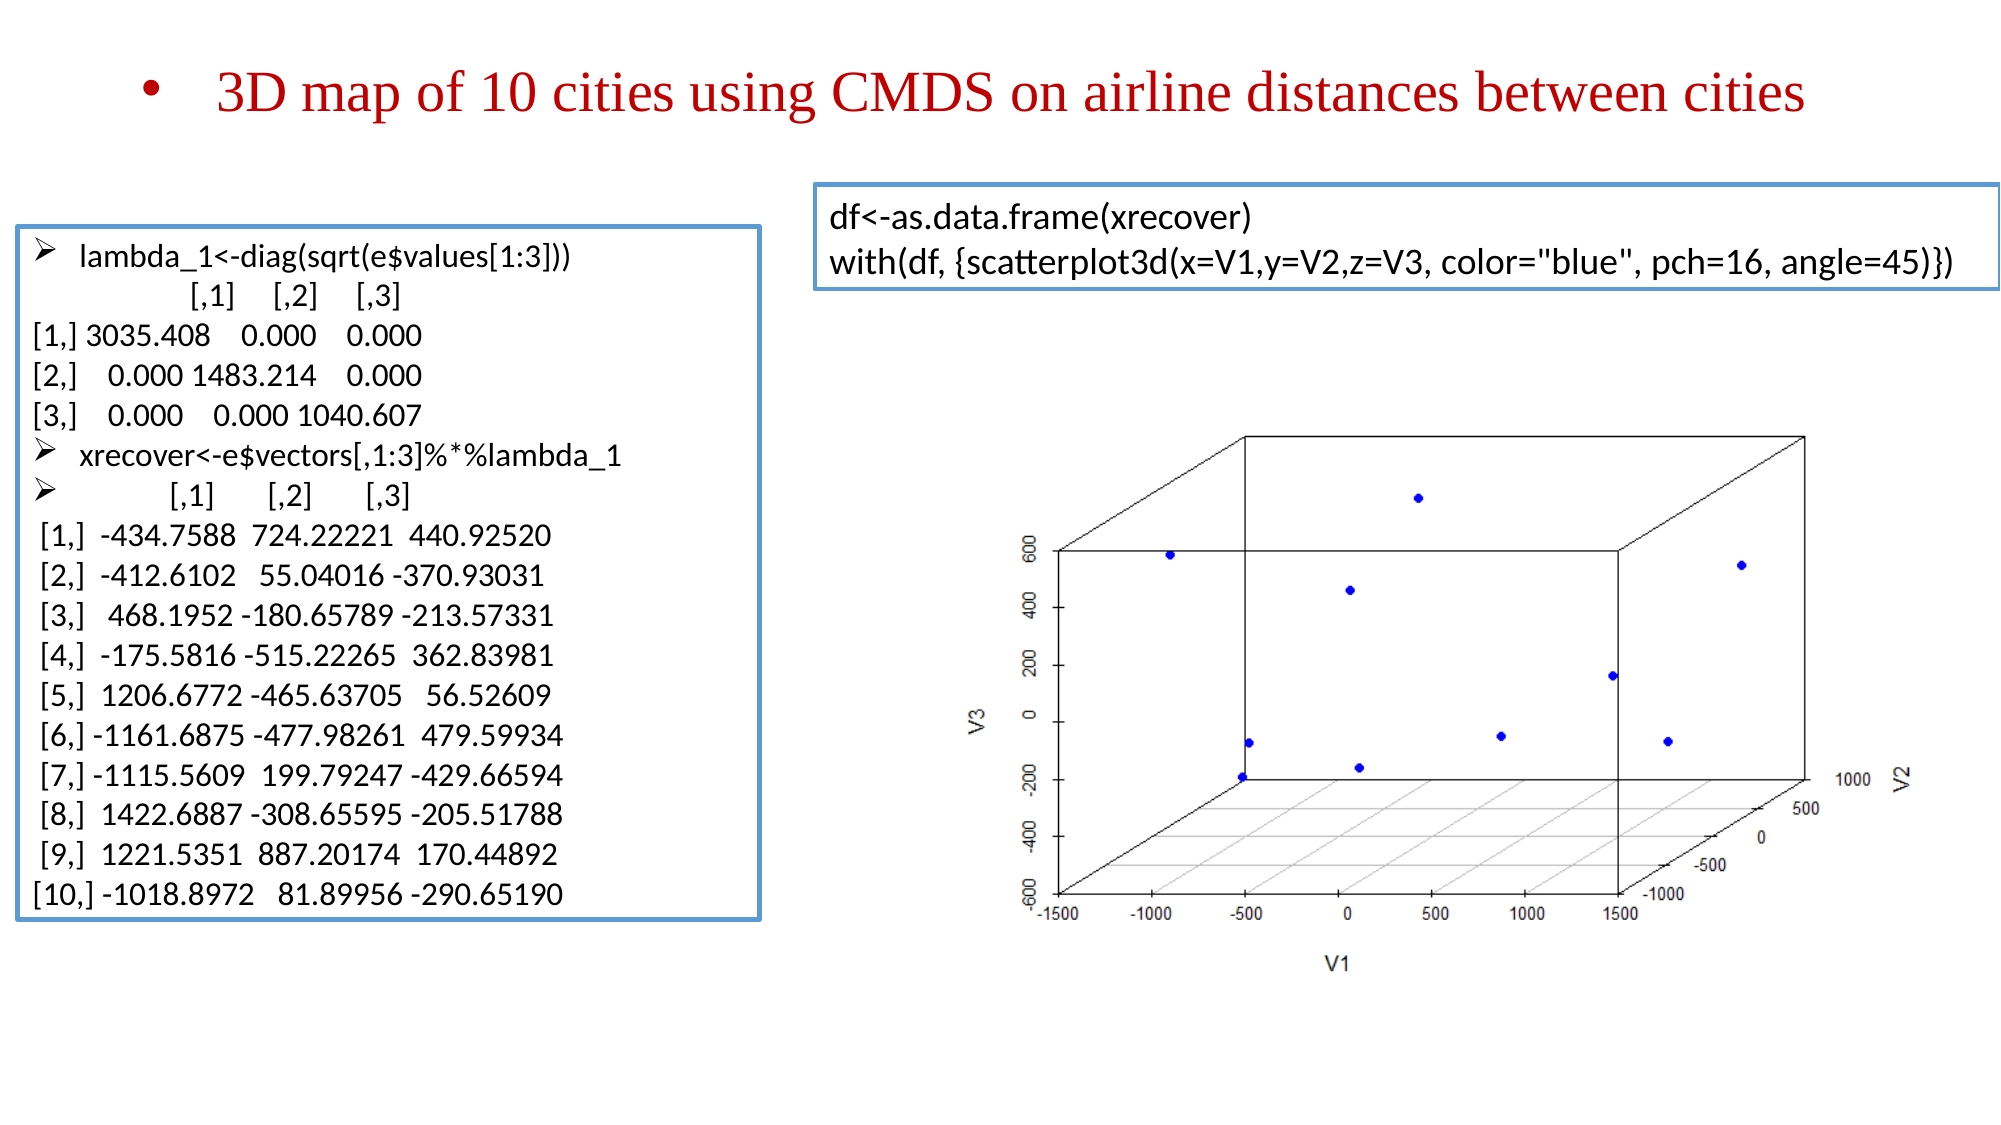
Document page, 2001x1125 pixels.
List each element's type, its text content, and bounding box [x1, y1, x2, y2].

text_box lambda_1<-diag(sqrt(e$values[1:3])) [,1] [,2] [,3] [1,] 3035.408 0.000 0.000 [2,] 0.000 1483.214 0.000 [3,] 0.000 0.000 1040.607 xrecover<-e$vectors[,1:3]%*%lambda_1 [,1] [,2] [,3] [1,] -434.7588 724.22221 440.92520 [2,] -412.6102 55.04016 -370.93031 [3,] 468.1952 -180.65789 -213.57331 [4,] -175.5816 -515.22265 362.83981 [5,] 1206.6772 -465.63705 56.52609 [6,] -1161.6875 -477.98261 479.59934 [7,] -1115.5609 199.79247 -429.66594 [8,] 1422.6887 -308.65595 -205.51788 [9,] 1221.5351 887.20174 170.44892 [10,] -1018.8972 81.89956 -290.65190 [17, 226, 760, 920]
text_box df<-as.data.frame(xrecover) with(df, {scatterplot3d(x=V1,y=V2,z=V3, color="blue", pch=16, angle=45)}) [814, 184, 2000, 290]
picture [949, 315, 1954, 1041]
text_box 3D map of 10 cities using CMDS on airline distances between cities [126, 45, 1823, 130]
